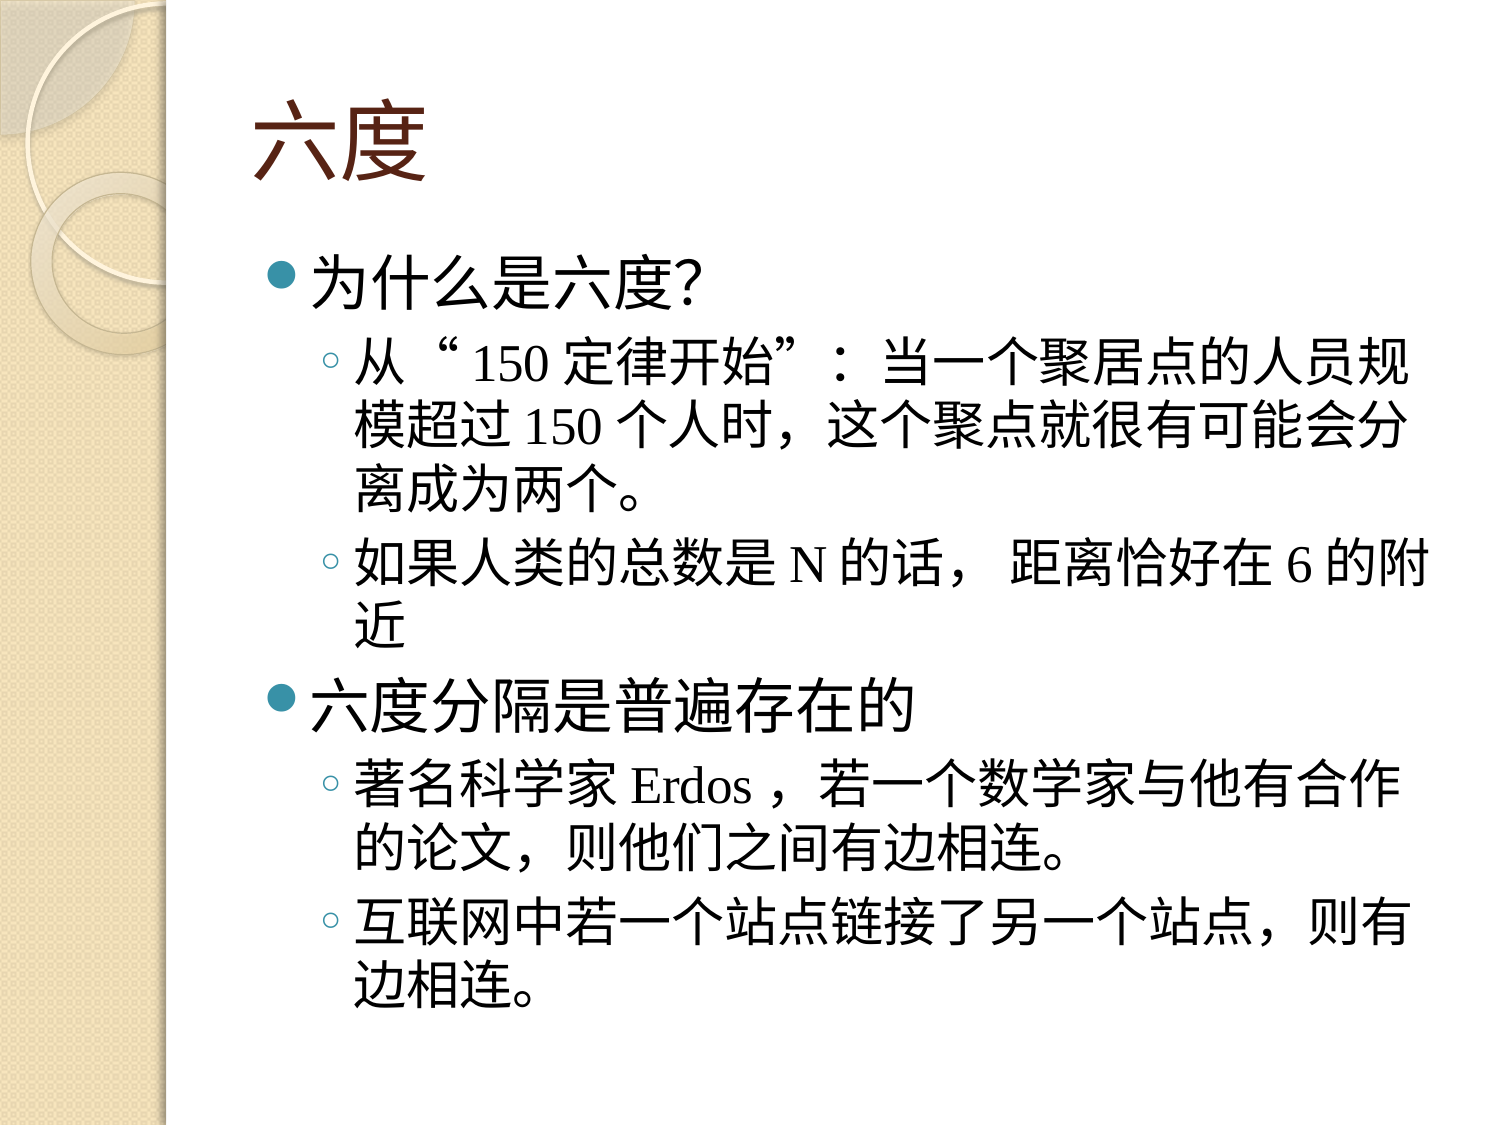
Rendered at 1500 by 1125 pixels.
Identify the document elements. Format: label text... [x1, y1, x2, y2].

title 六度 [235, 45, 1466, 233]
